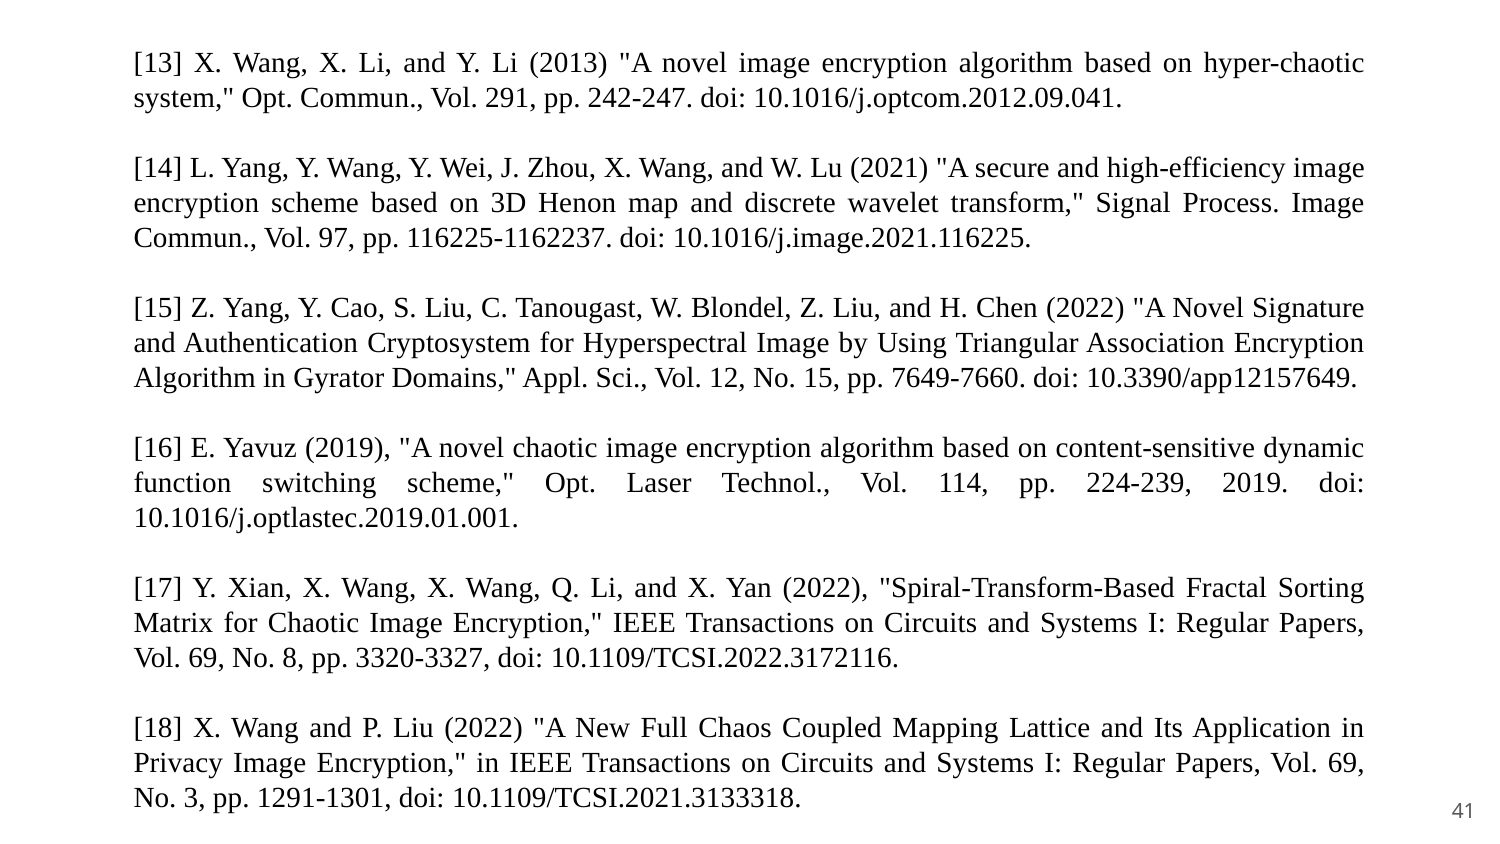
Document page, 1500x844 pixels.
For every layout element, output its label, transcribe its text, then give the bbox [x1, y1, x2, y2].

list [13] X. Wang, X. Li, and Y. Li (2013) "A novel image encryption algorithm based on hyper-chaotic system," Opt. Commun., Vol. 291, pp. 242-247. doi: 10.1016/j.optcom.2012.09.041. [14] L. Yang, Y. Wang, Y. Wei, J. Zhou, X. Wang, and W. Lu (2021) "A secure and high-efficiency image encryption scheme based on 3D Henon map and discrete wavelet transform," Signal Process. Image Commun., Vol. 97, pp. 116225-1162237. doi: 10.1016/j.image.2021.116225. [15] Z. Yang, Y. Cao, S. Liu, C. Tanougast, W. Blondel, Z. Liu, and H. Chen (2022) "A Novel Signature and Authentication Cryptosystem for Hyperspectral Image by Using Triangular Association Encryption Algorithm in Gyrator Domains," Appl. Sci., Vol. 12, No. 15, pp. 7649-7660. doi: 10.3390/app12157649. [16] E. Yavuz (2019), "A novel chaotic image encryption algorithm based on content-sensitive dynamic function switching scheme," Opt. Laser Technol., Vol. 114, pp. 224-239, 2019. doi: 10.1016/j.optlastec.2019.01.001. [17] Y. Xian, X. Wang, X. Wang, Q. Li, and X. Yan (2022), "Spiral-Transform-Based Fractal Sorting Matrix for Chaotic Image Encryption," IEEE Transactions on Circuits and Systems I: Regular Papers, Vol. 69, No. 8, pp. 3320-3327, doi: 10.1109/TCSI.2022.3172116. [18] X. Wang and P. Liu (2022) "A New Full Chaos Coupled Mapping Lattice and Its Application in Privacy Image Encryption," in IEEE Transactions on Circuits and Systems I: Regular Papers, Vol. 69, No. 3, pp. 1291-1301, doi: 10.1109/TCSI.2021.3133318. [118, 28, 1382, 828]
slide_number ‹#› [1400, 779, 1491, 844]
